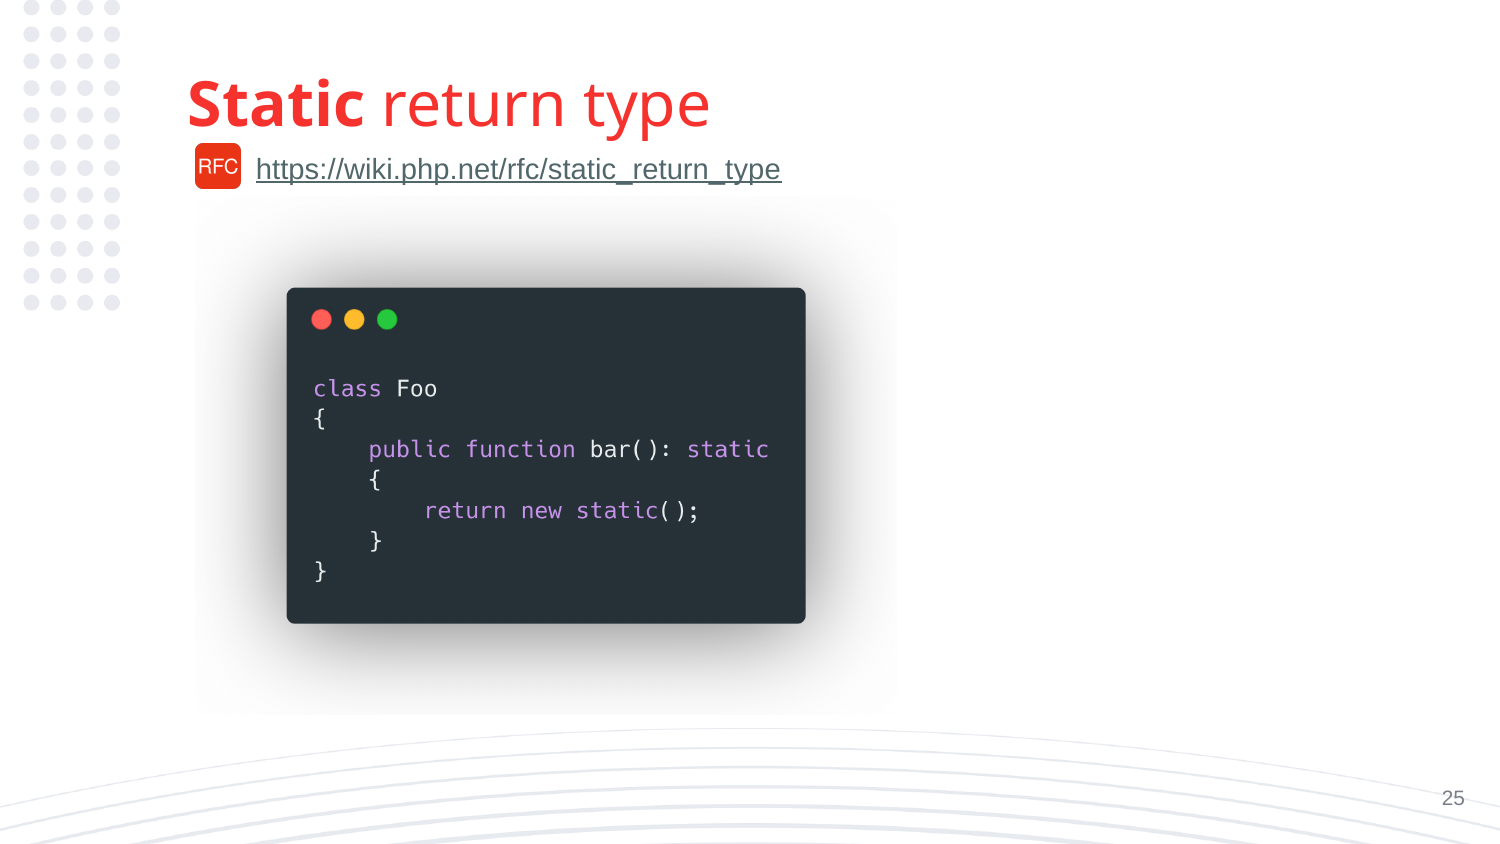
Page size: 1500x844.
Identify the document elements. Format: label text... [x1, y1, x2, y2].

picture [0, 0, 1500, 844]
title Static return type [172, 49, 1390, 144]
text_box https://wiki.php.net/rfc/static_return_type [240, 135, 797, 195]
slide_number ‹#› [1389, 764, 1480, 830]
